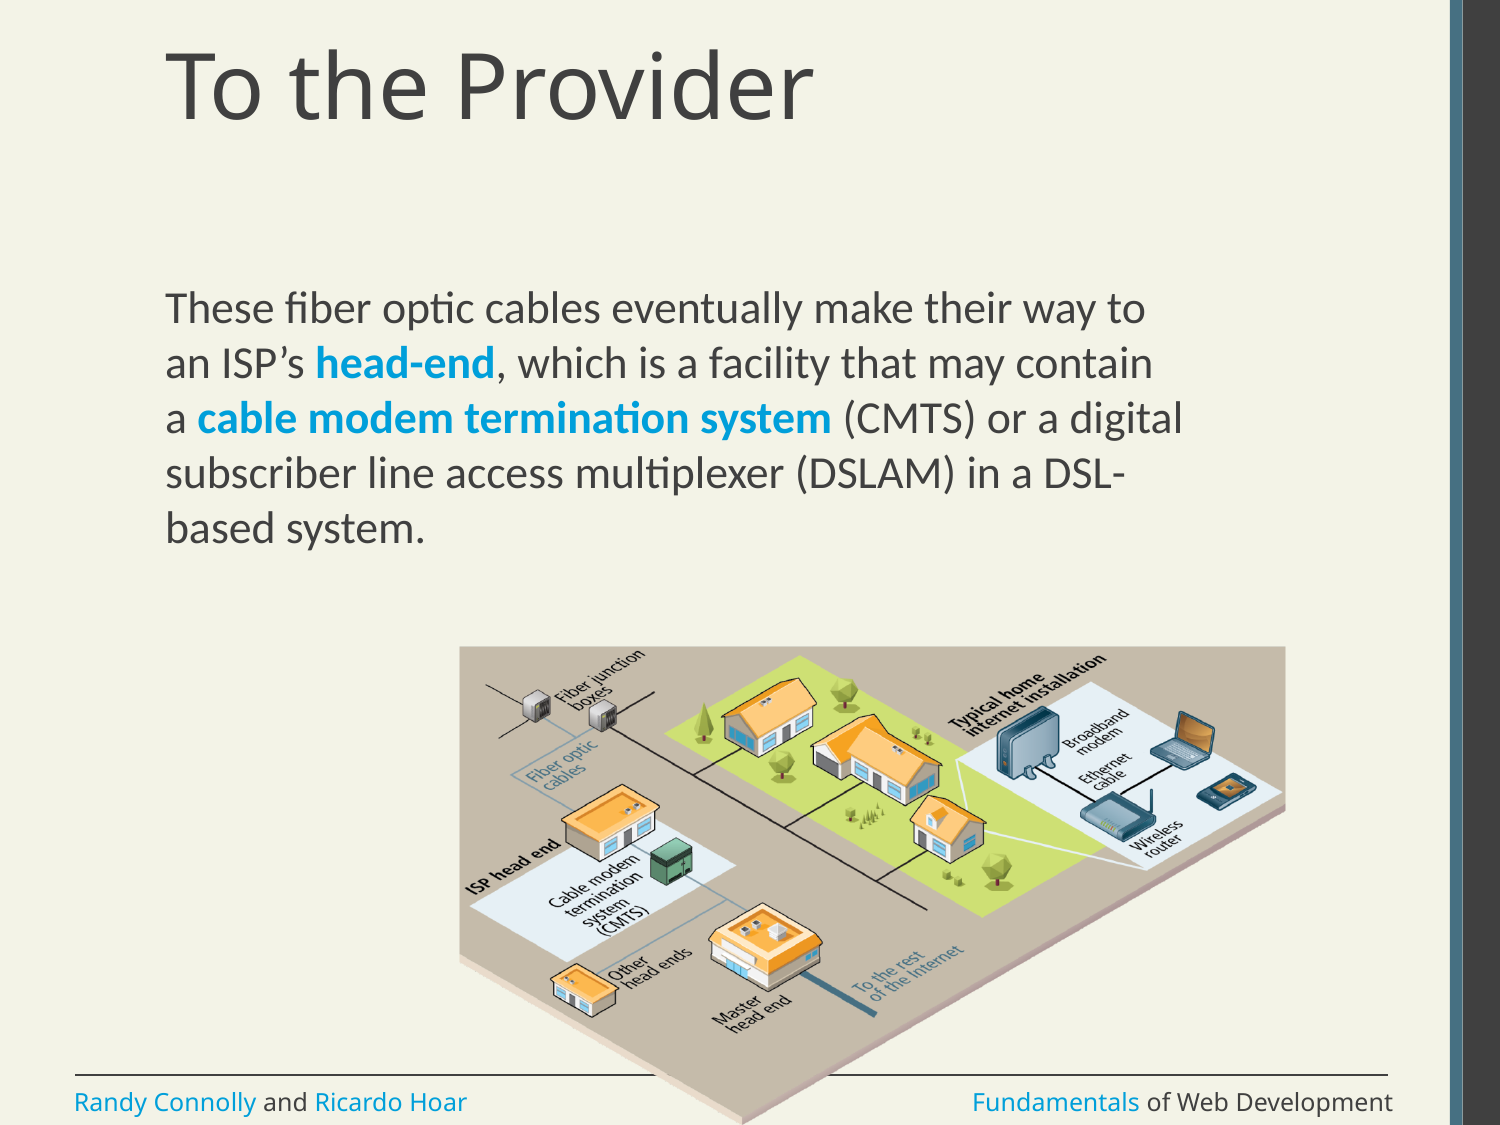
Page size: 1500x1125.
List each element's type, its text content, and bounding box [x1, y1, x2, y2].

list These fiber optic cables eventually make their way to an ISP’s head-end, which is a facility that may contain a cable modem termination system (CMTS) or a digital subscriber line access multiplexer (DSLAM) in a DSL-based system. [150, 270, 1200, 1013]
title To the Provider [150, 20, 1425, 188]
picture [159, 388, 1421, 1125]
